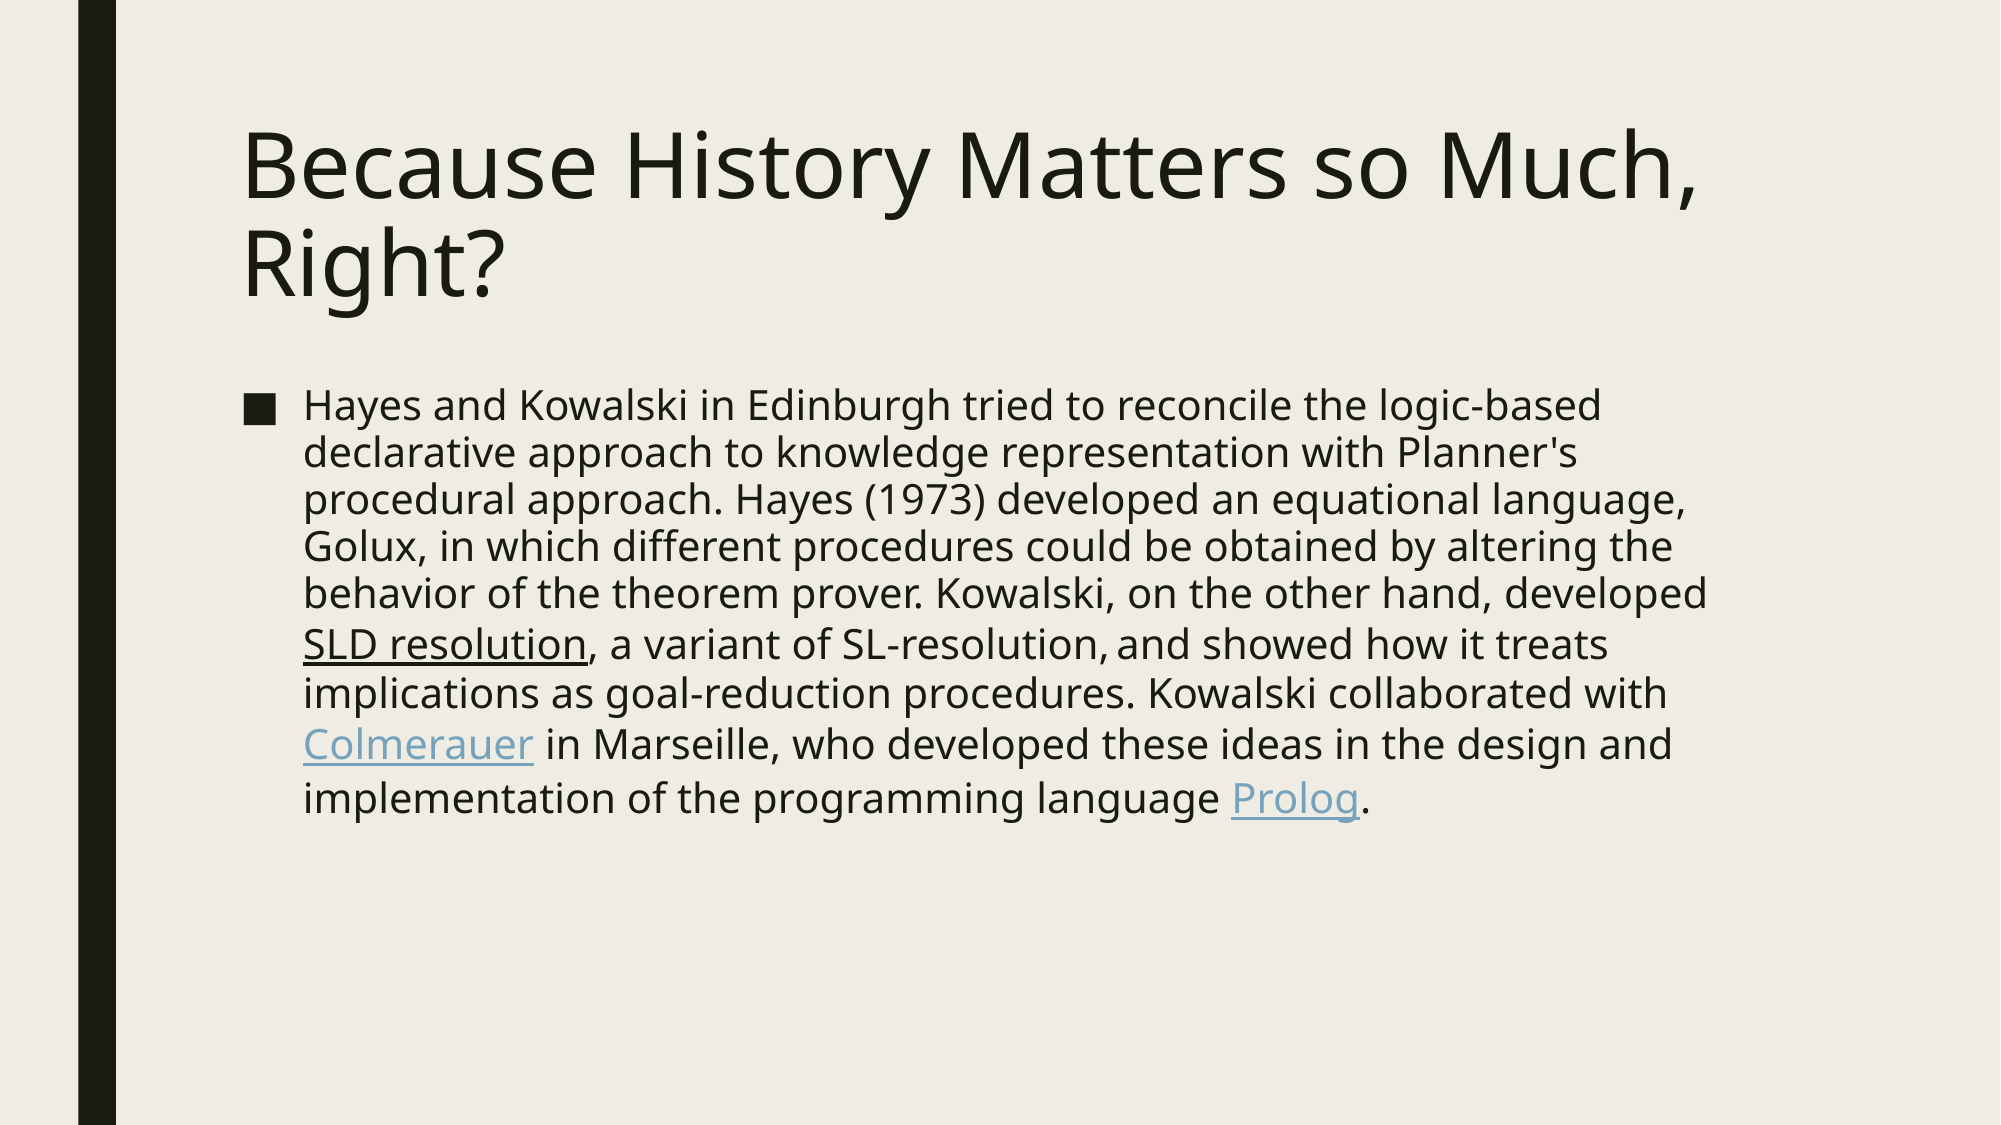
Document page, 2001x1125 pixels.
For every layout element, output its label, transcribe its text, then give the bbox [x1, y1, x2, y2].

title Because History Matters so Much, Right? [225, 112, 1800, 357]
list Hayes and Kowalski in Edinburgh tried to reconcile the logic-based declarative approach to knowledge representation with Planner's procedural approach. Hayes (1973) developed an equational language, Golux, in which different procedures could be obtained by altering the behavior of the theorem prover. Kowalski, on the other hand, developed SLD resolution, a variant of SL-resolution, and showed how it treats implications as goal-reduction procedures. Kowalski collaborated with Colmerauer in Marseille, who developed these ideas in the design and implementation of the programming language Prolog. [225, 375, 1800, 963]
